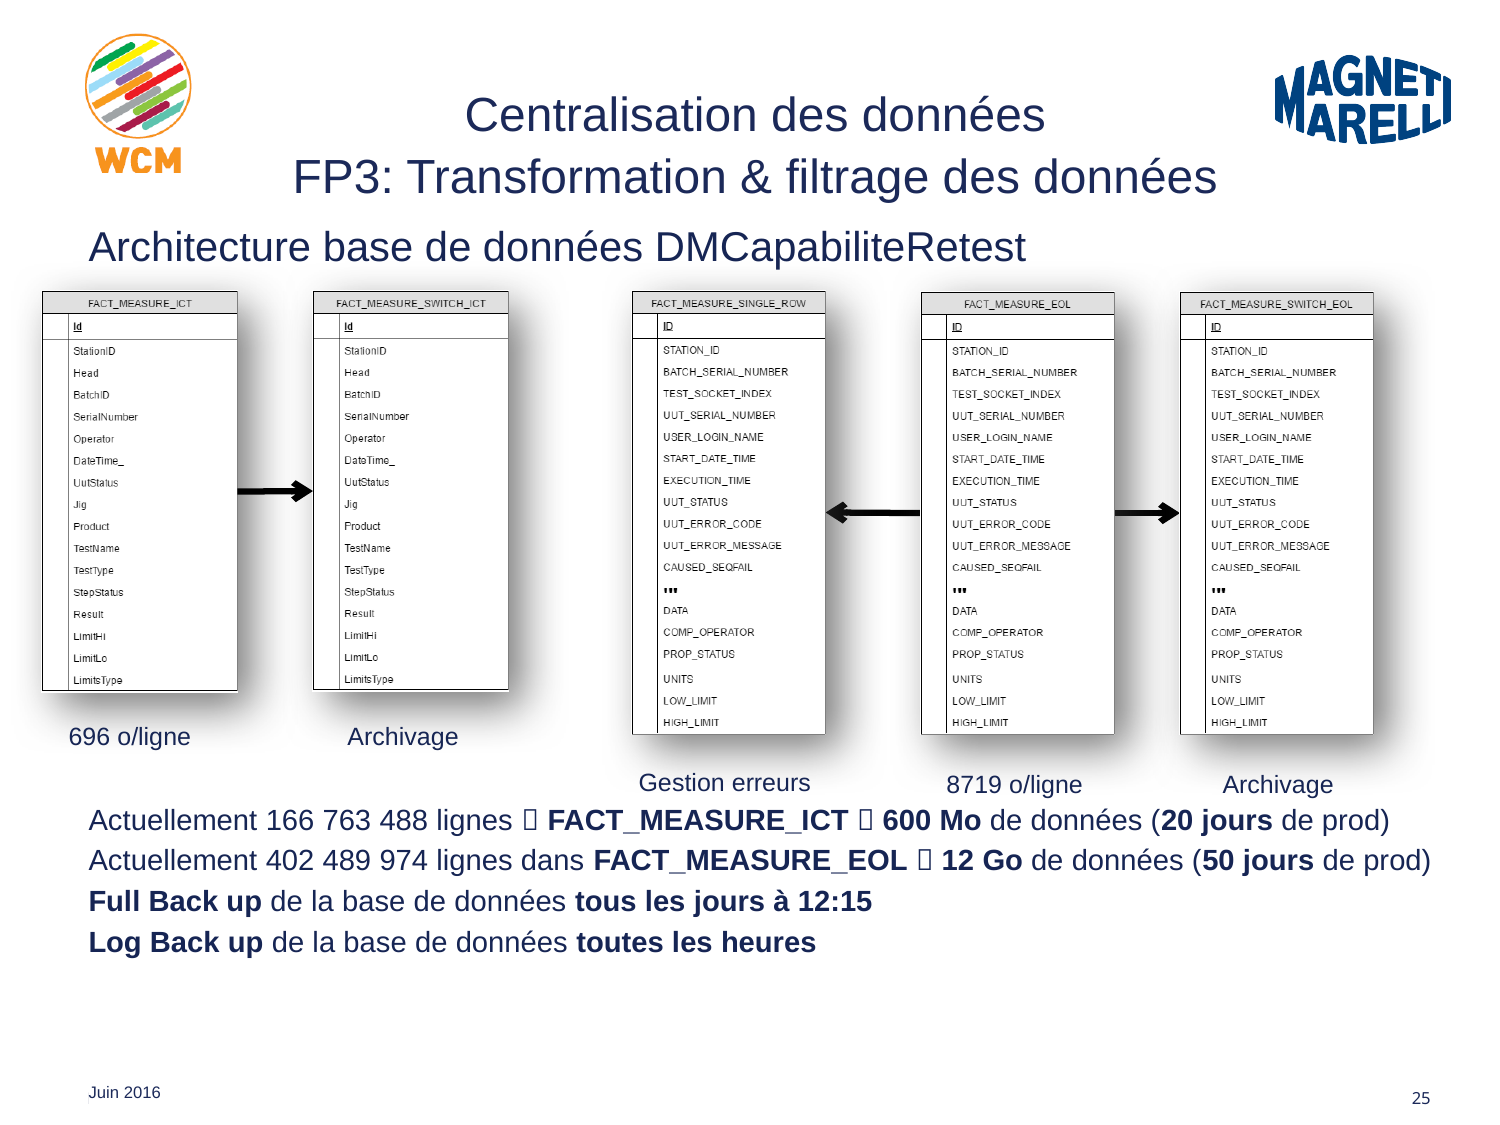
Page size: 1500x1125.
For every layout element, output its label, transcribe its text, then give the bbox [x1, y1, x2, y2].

text_box Gestion erreurs [638, 743, 819, 797]
title Centralisation des données FP3: Transformation & filtrage des données [265, 78, 1247, 220]
text_box 8719 o/ligne [946, 743, 1093, 798]
picture [1275, 11, 1451, 188]
footer Juin 2016 [88, 1082, 183, 1115]
text_box Archivage [347, 700, 474, 751]
picture [1179, 291, 1374, 736]
picture [919, 291, 1115, 736]
text_box Archivage [1222, 743, 1349, 799]
text_box 696 o/ligne [68, 702, 207, 751]
picture [631, 290, 826, 735]
picture [312, 290, 509, 692]
slide_number 25 [1396, 1079, 1463, 1118]
picture [53, 31, 231, 173]
list Architecture base de données DMCapabiliteRetest Actuellement 166 763 488 lignes  FACT_MEASURE_ICT  600 Mo de données (20 jours de prod) Actuellement 402 489 974 lignes dans FACT_MEASURE_EOL  12 Go de données (50 jours de prod) Full Back up de la base de données tous les jours à 12:15 Log Back up de la base de données toutes les heures [88, 219, 1438, 1013]
picture [40, 290, 238, 693]
